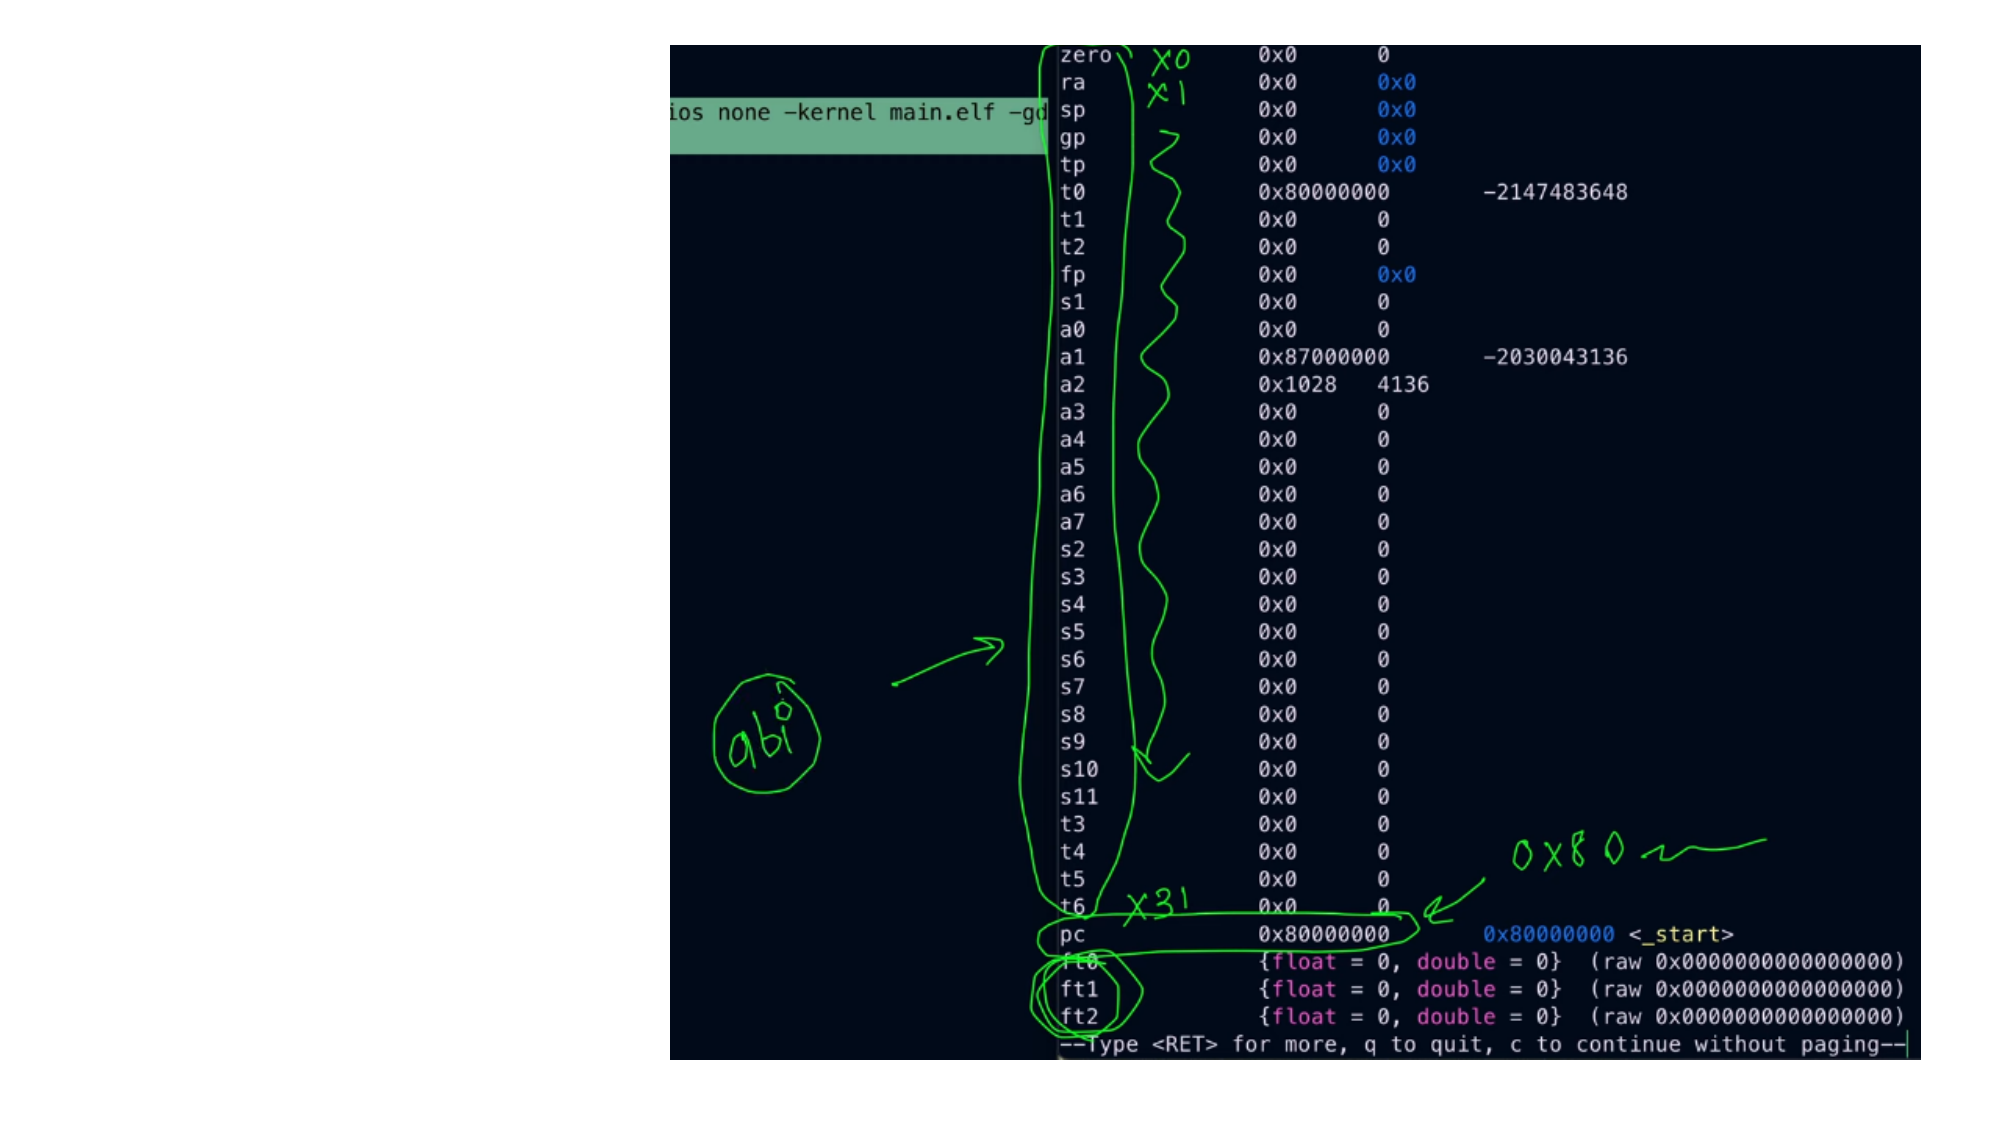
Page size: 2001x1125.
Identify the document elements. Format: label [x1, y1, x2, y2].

picture [670, 45, 1921, 1060]
